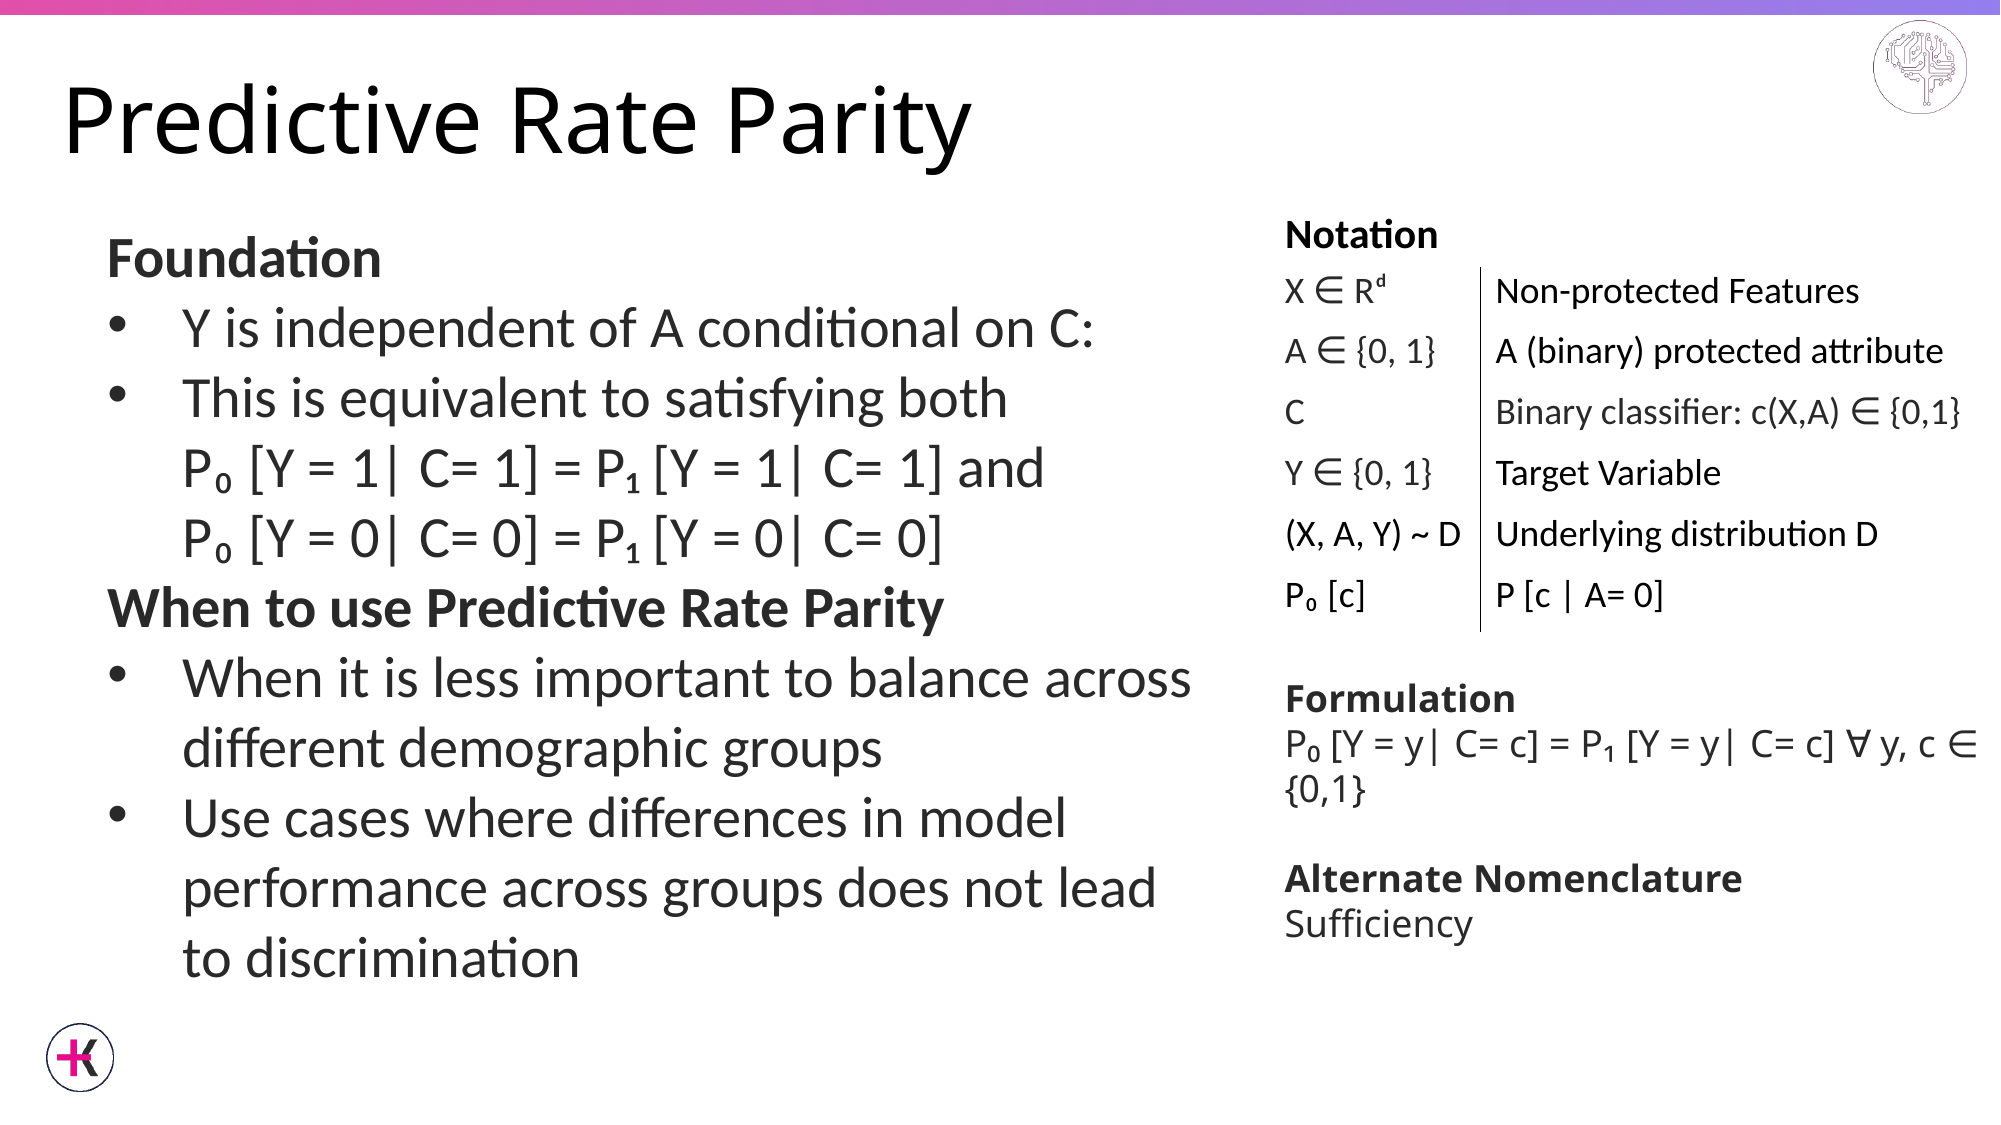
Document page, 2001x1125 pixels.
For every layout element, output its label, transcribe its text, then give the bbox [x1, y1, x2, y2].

table_header Non-protected Features [1481, 267, 2000, 328]
text_box Formulation P₀ [Y = y| C= c] = P₁ [Y = y| C= c] ∀ y, c ∈ {0,1} Alternate Nomenclature Sufficiency [1269, 667, 2000, 952]
table_cell A (binary) protected attribute [1481, 328, 2000, 389]
table_cell P [c | A= 0] [1481, 572, 2000, 632]
text_box Notation [1270, 199, 1454, 265]
picture [1873, 20, 1967, 114]
table_cell P₀ [c] [1270, 572, 1480, 632]
picture [46, 1023, 114, 1092]
table_cell A ∈ {0, 1} [1270, 328, 1480, 389]
table_cell C [1270, 389, 1480, 450]
text_box Foundation Y is independent of A conditional on C: This is equivalent to satisfying both P₀ [Y = 1| C= 1] = P₁ [Y = 1| C= 1] and P₀ [Y = 0| C= 0] = P₁ [Y = 0| C= 0] When to use Predictive Rate Parity When it is less important to balance across different demographic groups Use cases where differences in model performance across groups does not lead to discrimination [92, 211, 1227, 997]
picture [0, 0, 2000, 15]
table_cell (X, A, Y) ~ D [1270, 511, 1480, 572]
title Predictive Rate Parity [46, 15, 1772, 233]
table_cell Y ∈ {0, 1} [1270, 450, 1480, 511]
table_cell Binary classifier: c(X,A) ∈ {0,1} [1481, 389, 2000, 450]
table_cell Underlying distribution D [1481, 511, 2000, 572]
table_cell Target Variable [1481, 450, 2000, 511]
table_header X ∈ Rᵈ [1270, 267, 1480, 328]
